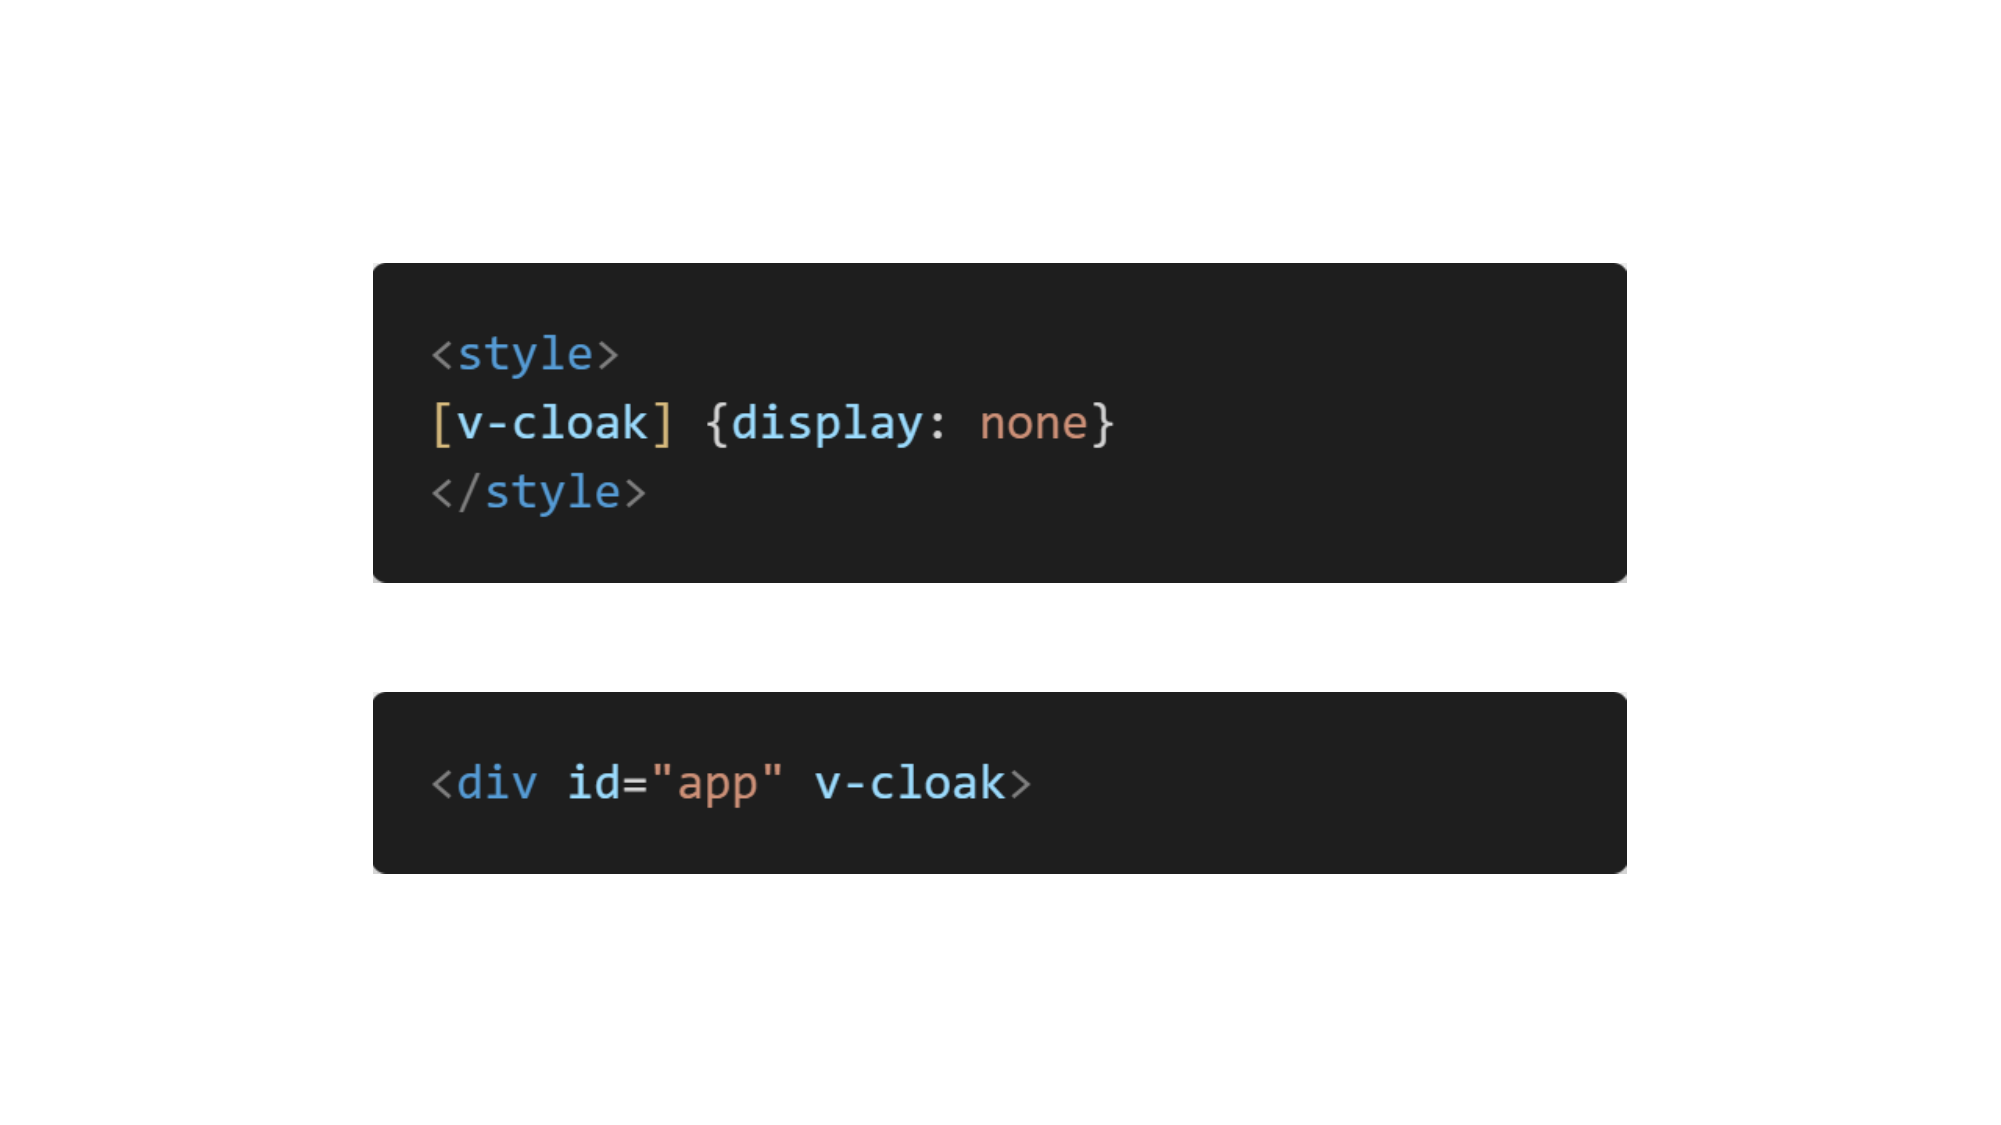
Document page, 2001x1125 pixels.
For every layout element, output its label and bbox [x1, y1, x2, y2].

picture [373, 263, 1627, 583]
picture [373, 692, 1627, 874]
